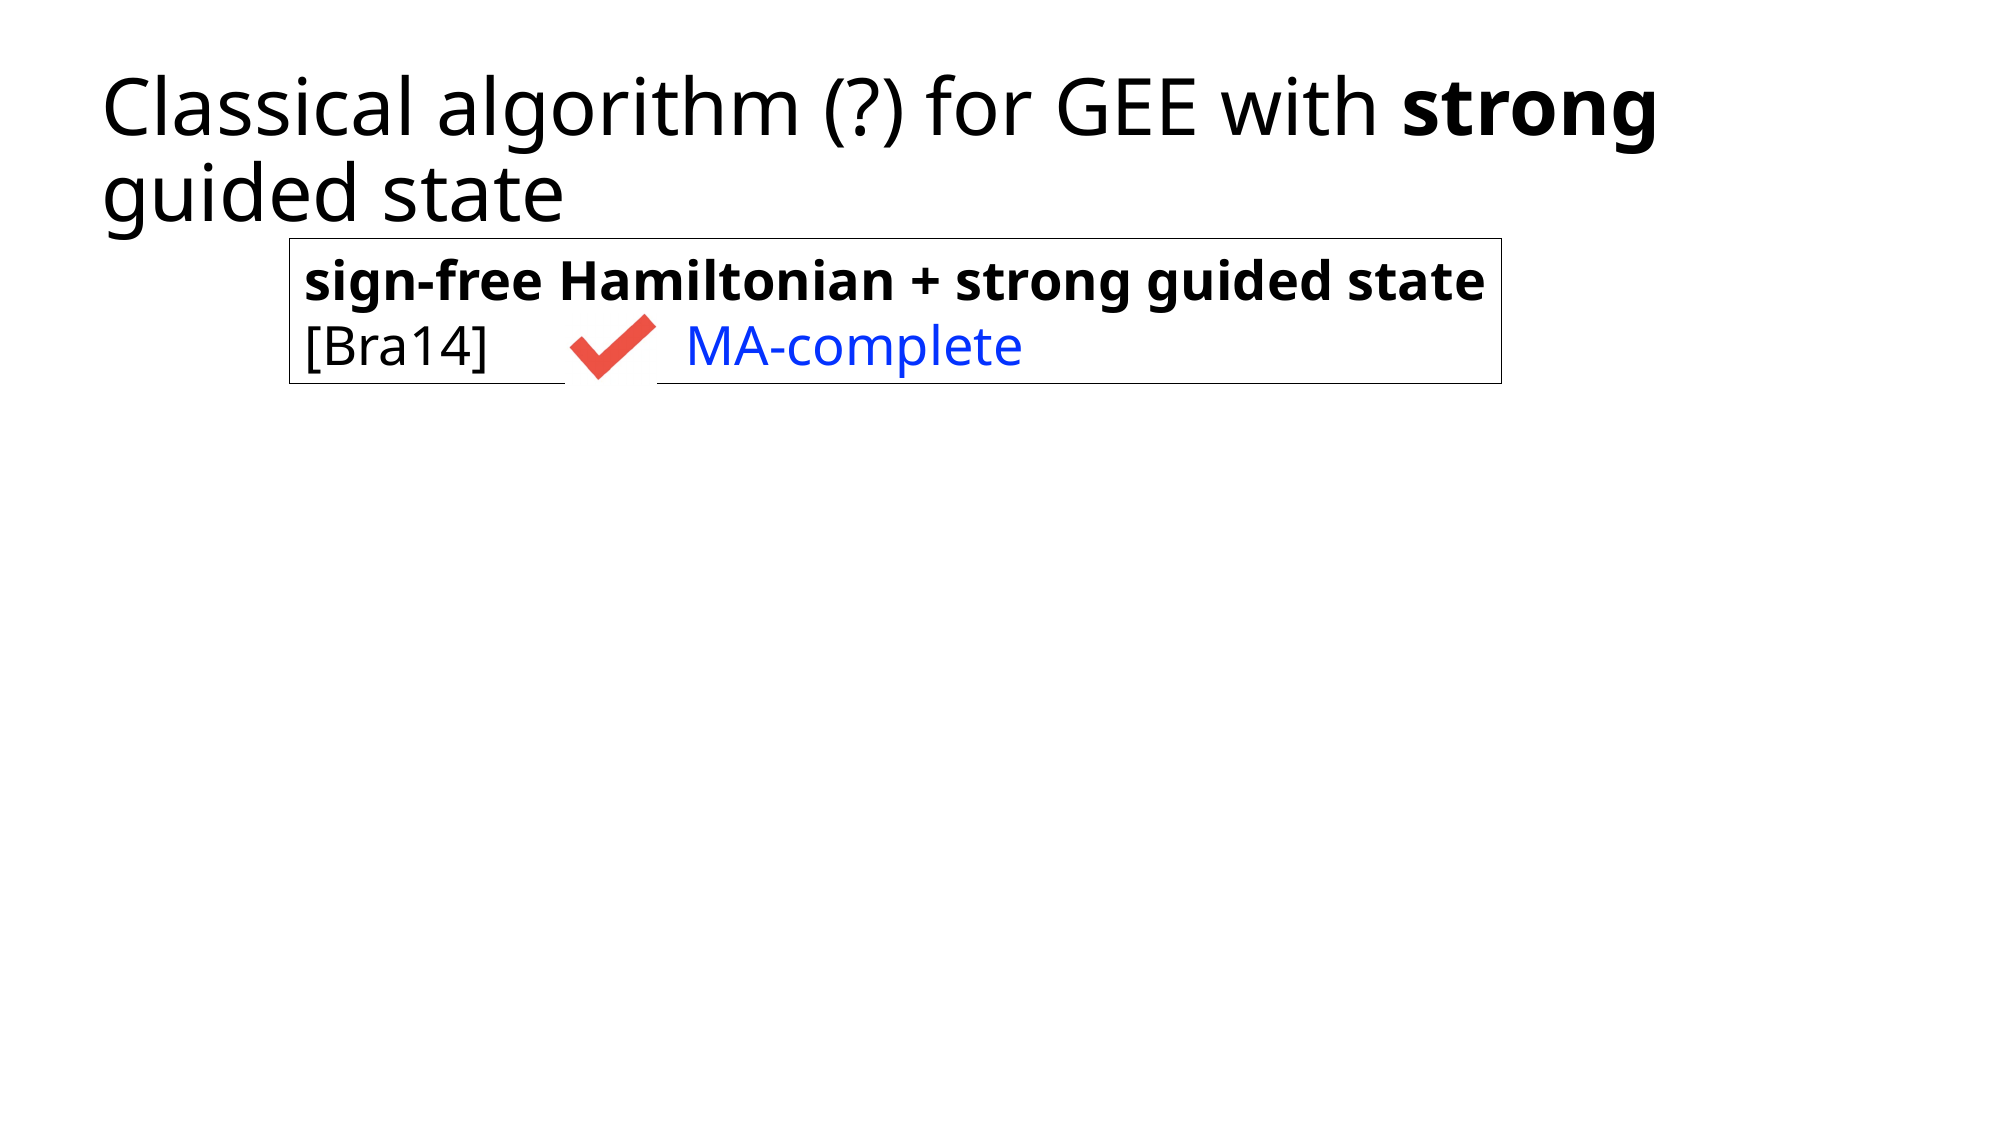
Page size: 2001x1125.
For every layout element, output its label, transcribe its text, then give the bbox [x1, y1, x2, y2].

picture [564, 313, 657, 387]
title Classical algorithm (?) for GEE with strong guided state [86, 44, 1914, 262]
text_box sign-free Hamiltonian + strong guided state [Bra14] MA-complete [289, 238, 1502, 384]
